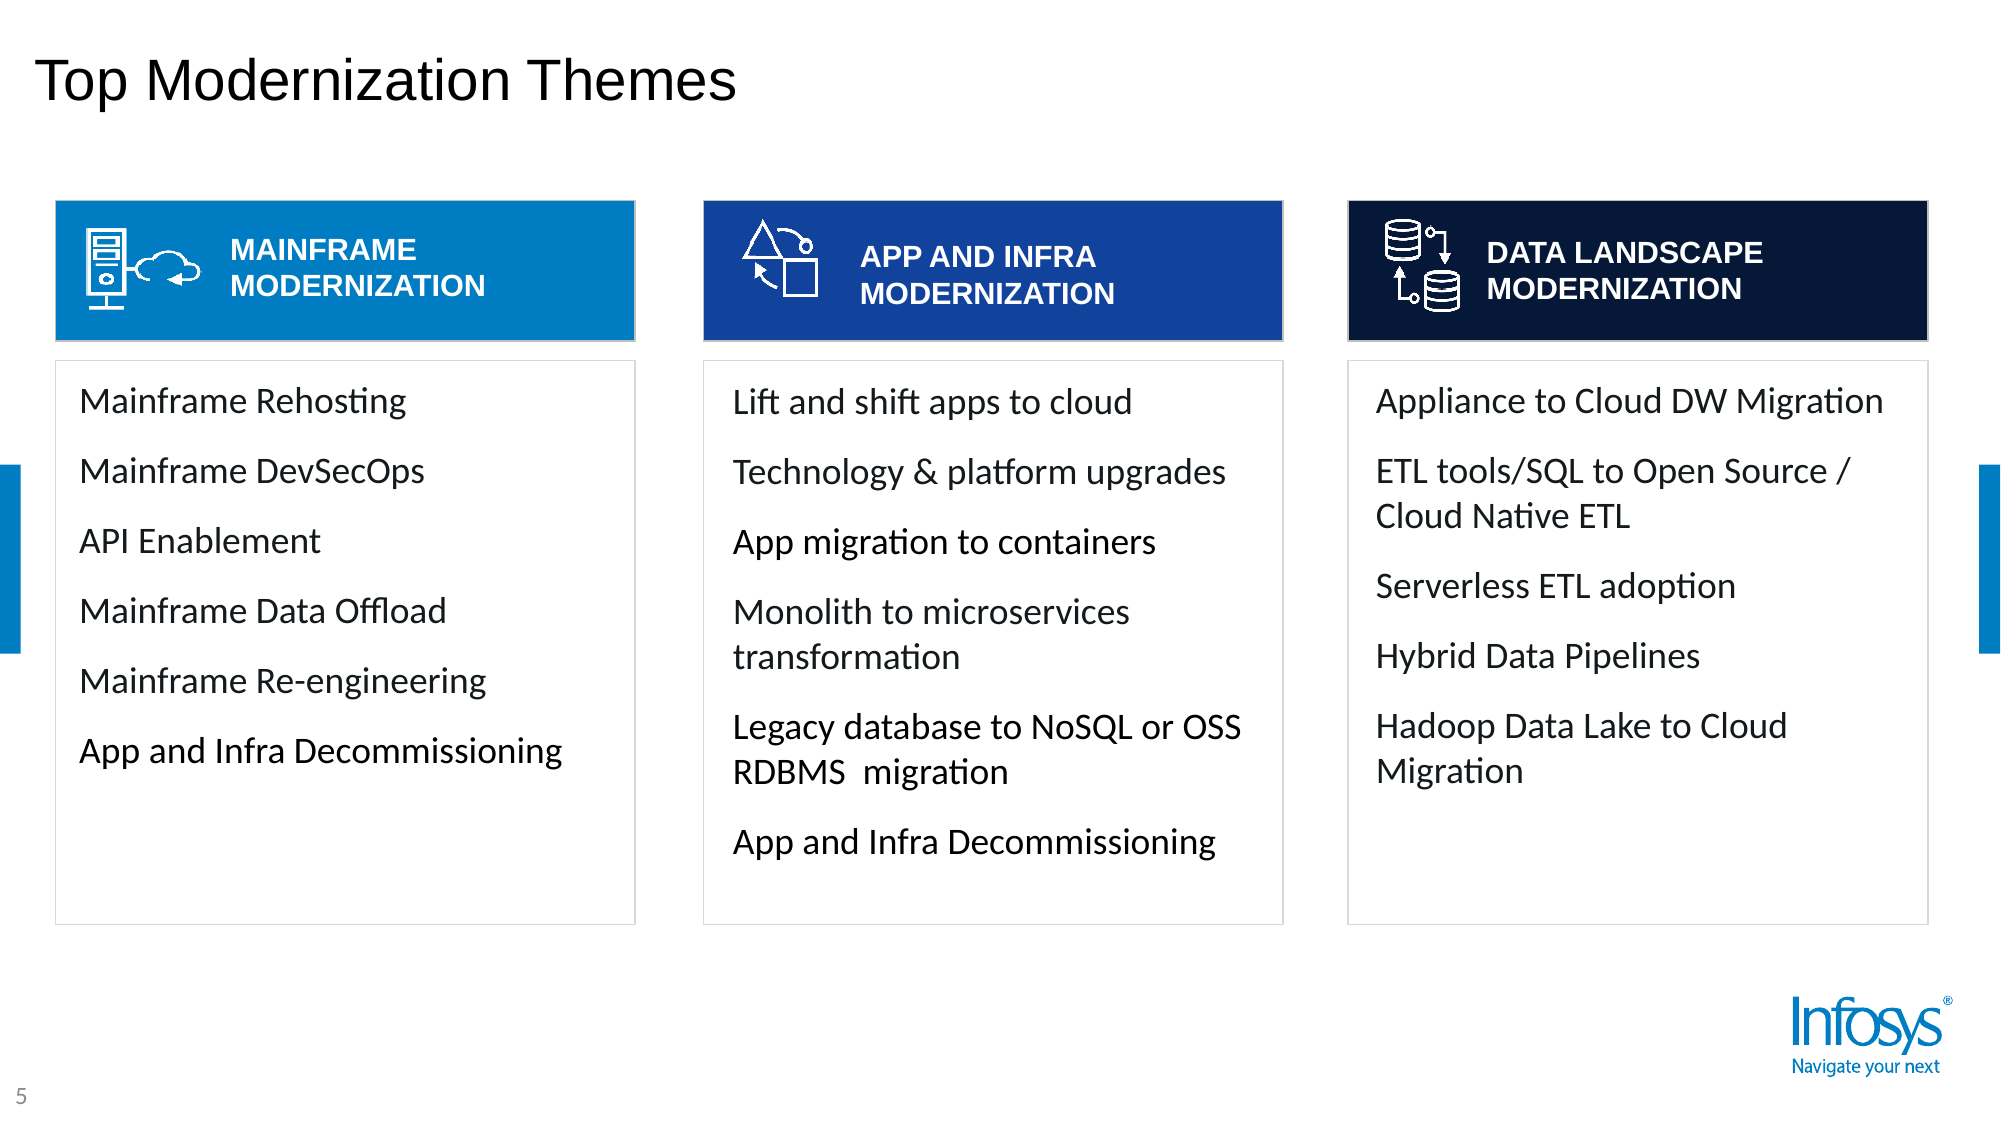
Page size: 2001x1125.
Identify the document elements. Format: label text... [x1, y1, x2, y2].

text_box [703, 200, 1284, 342]
title Top Modernization Themes [19, 32, 1928, 132]
text_box Lift and shift apps to cloud Technology & platform upgrades App migration to containers Monolith to microservices transformation Legacy database to NoSQL or OSS RDBMS migration App and Infra Decommissioning [718, 369, 1302, 870]
text_box [55, 360, 636, 925]
slide_number 5 [0, 1065, 450, 1125]
text_box APP AND INFRA MODERNIZATION [845, 226, 1197, 321]
text_box DATA LANDSCAPE MODERNIZATION [1471, 226, 1912, 313]
picture [79, 220, 209, 317]
text_box [1348, 360, 1928, 925]
text_box [1348, 200, 1928, 342]
picture [1373, 211, 1471, 321]
text_box Mainframe Rehosting Mainframe DevSecOps API Enablement Mainframe Data Offload Mainframe Re-engineering App and Infra Decommissioning [636, 368, 645, 779]
text_box Appliance to Cloud DW Migration ETL tools/SQL to Open Source / Cloud Native ETL Serverless ETL adoption Hybrid Data Pipelines Hadoop Data Lake to Cloud Migration [1360, 368, 1912, 869]
text_box [55, 200, 636, 342]
text_box MAINFRAME MODERNIZATION [215, 226, 548, 306]
text_box [703, 360, 1284, 925]
picture [737, 211, 822, 306]
